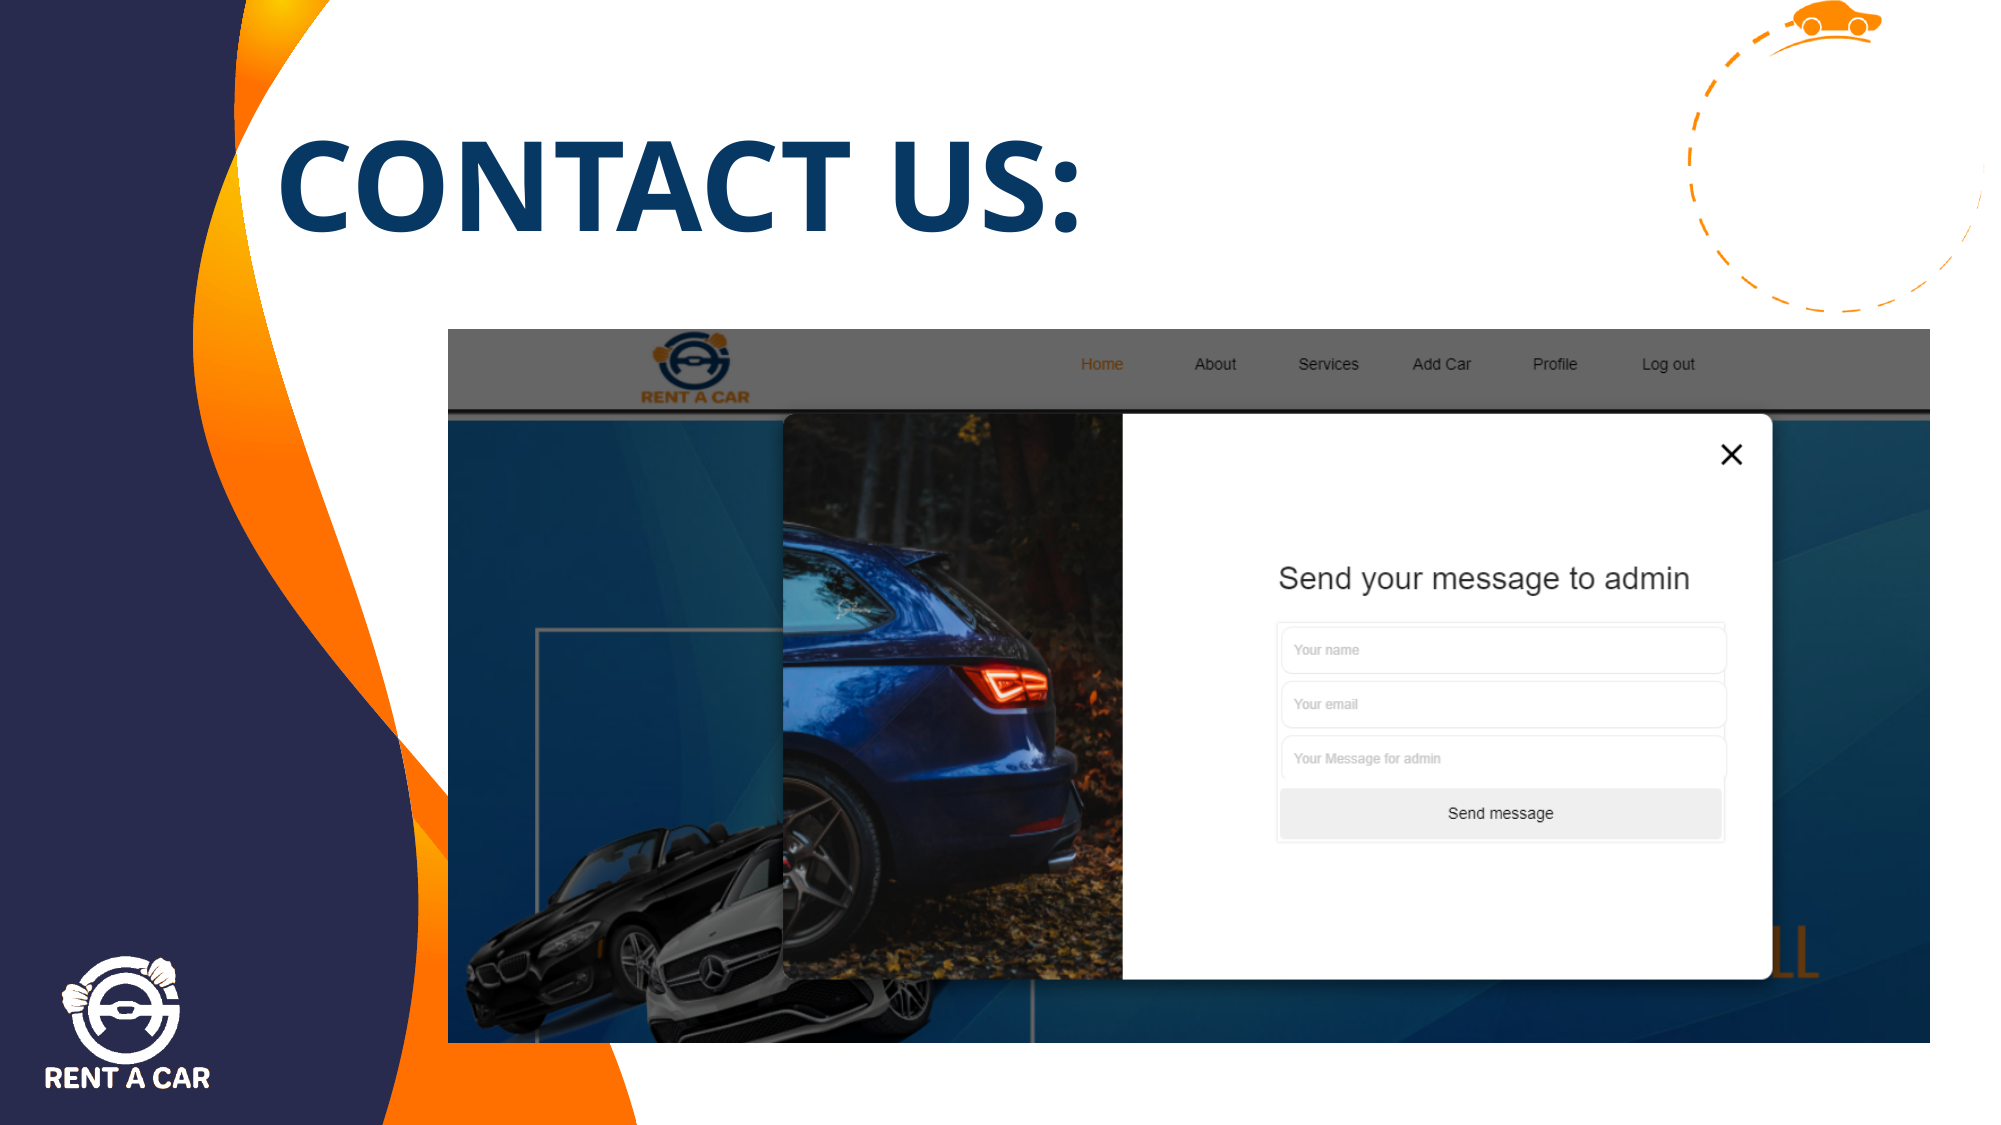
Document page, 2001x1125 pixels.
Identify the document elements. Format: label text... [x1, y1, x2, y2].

picture [1672, 0, 2000, 328]
title CONTACT US: [259, 82, 1535, 300]
picture [0, 874, 302, 1125]
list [448, 329, 1930, 1043]
